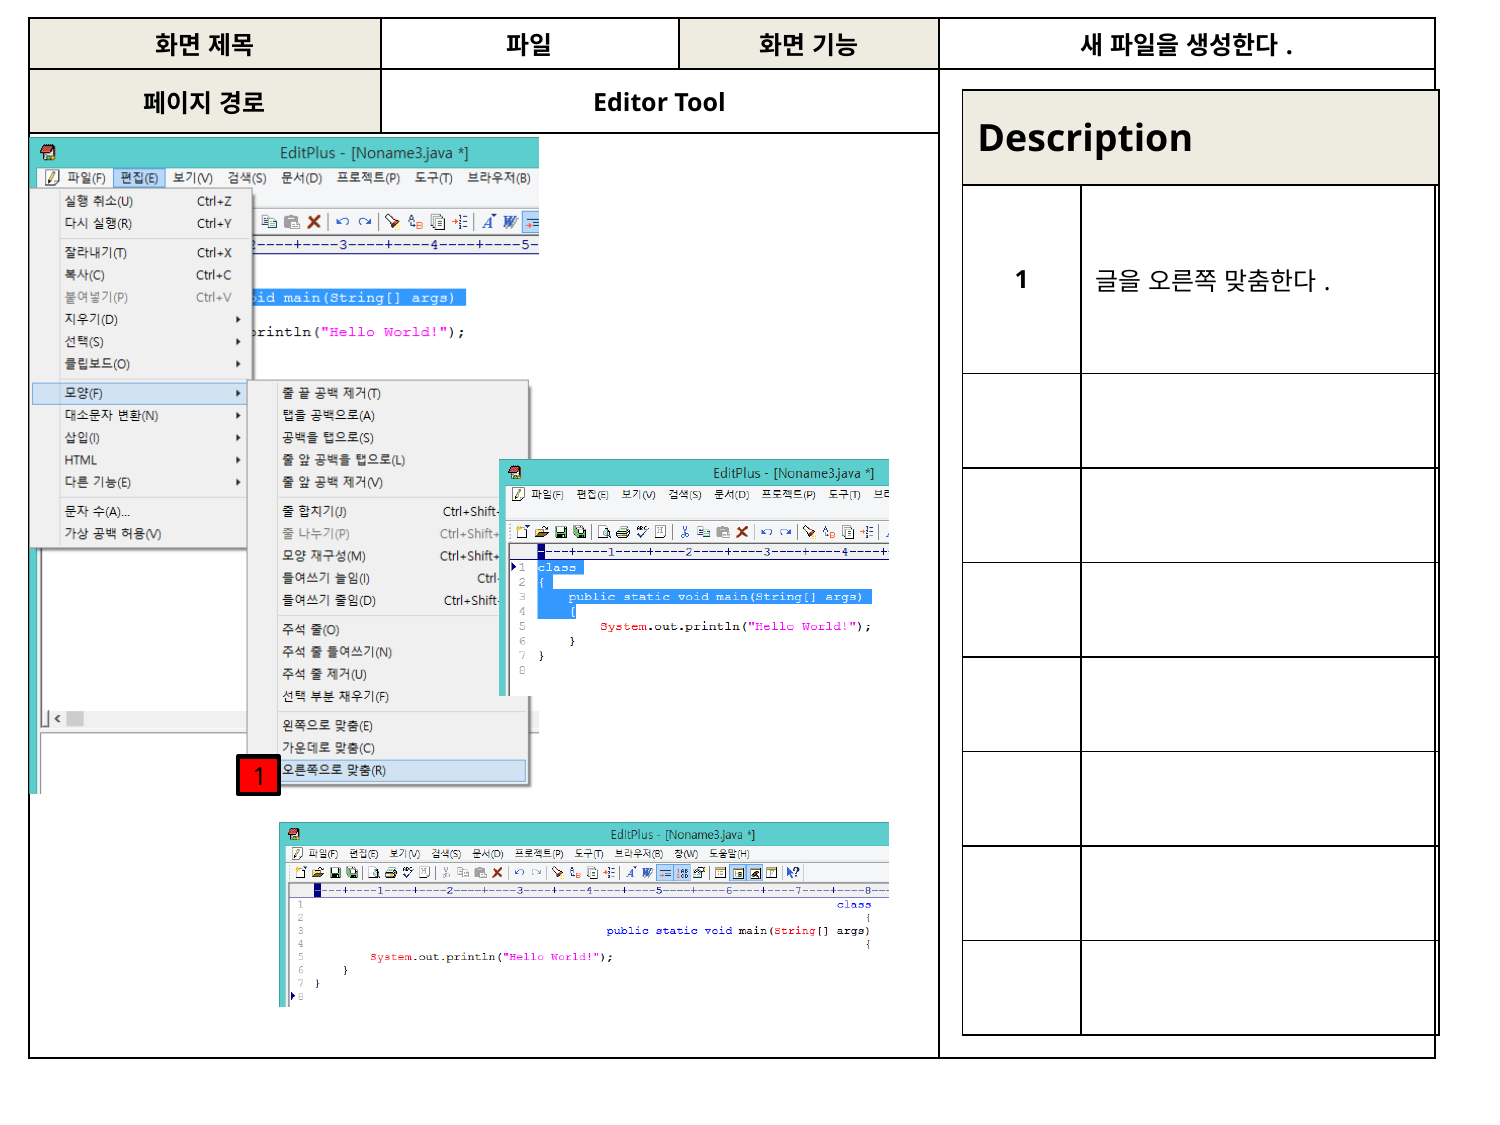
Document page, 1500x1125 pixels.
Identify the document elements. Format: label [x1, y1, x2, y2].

table_header [963, 91, 1438, 184]
table_cell [382, 70, 938, 132]
table_cell [963, 658, 1080, 751]
table_cell [1082, 563, 1438, 656]
picture [29, 136, 889, 794]
table_cell [940, 70, 1434, 1057]
table_cell [1082, 752, 1438, 845]
table_header [680, 19, 938, 68]
table_cell [963, 374, 1080, 467]
table_header [382, 19, 678, 68]
table_cell [30, 134, 938, 1057]
table_cell [963, 941, 1080, 1034]
picture [278, 822, 889, 1008]
table_cell [963, 186, 1080, 373]
table_cell [1082, 658, 1438, 751]
table_cell [963, 469, 1080, 562]
table_cell [1082, 847, 1438, 940]
table_cell [1082, 941, 1438, 1034]
table_cell [1082, 469, 1438, 562]
table_header [940, 19, 1434, 68]
table_cell [1082, 186, 1438, 373]
table_cell [963, 563, 1080, 656]
table_header [30, 19, 380, 68]
table_cell [1082, 374, 1438, 467]
table_cell [963, 752, 1080, 845]
table_cell [30, 70, 380, 132]
table_cell [963, 847, 1080, 940]
